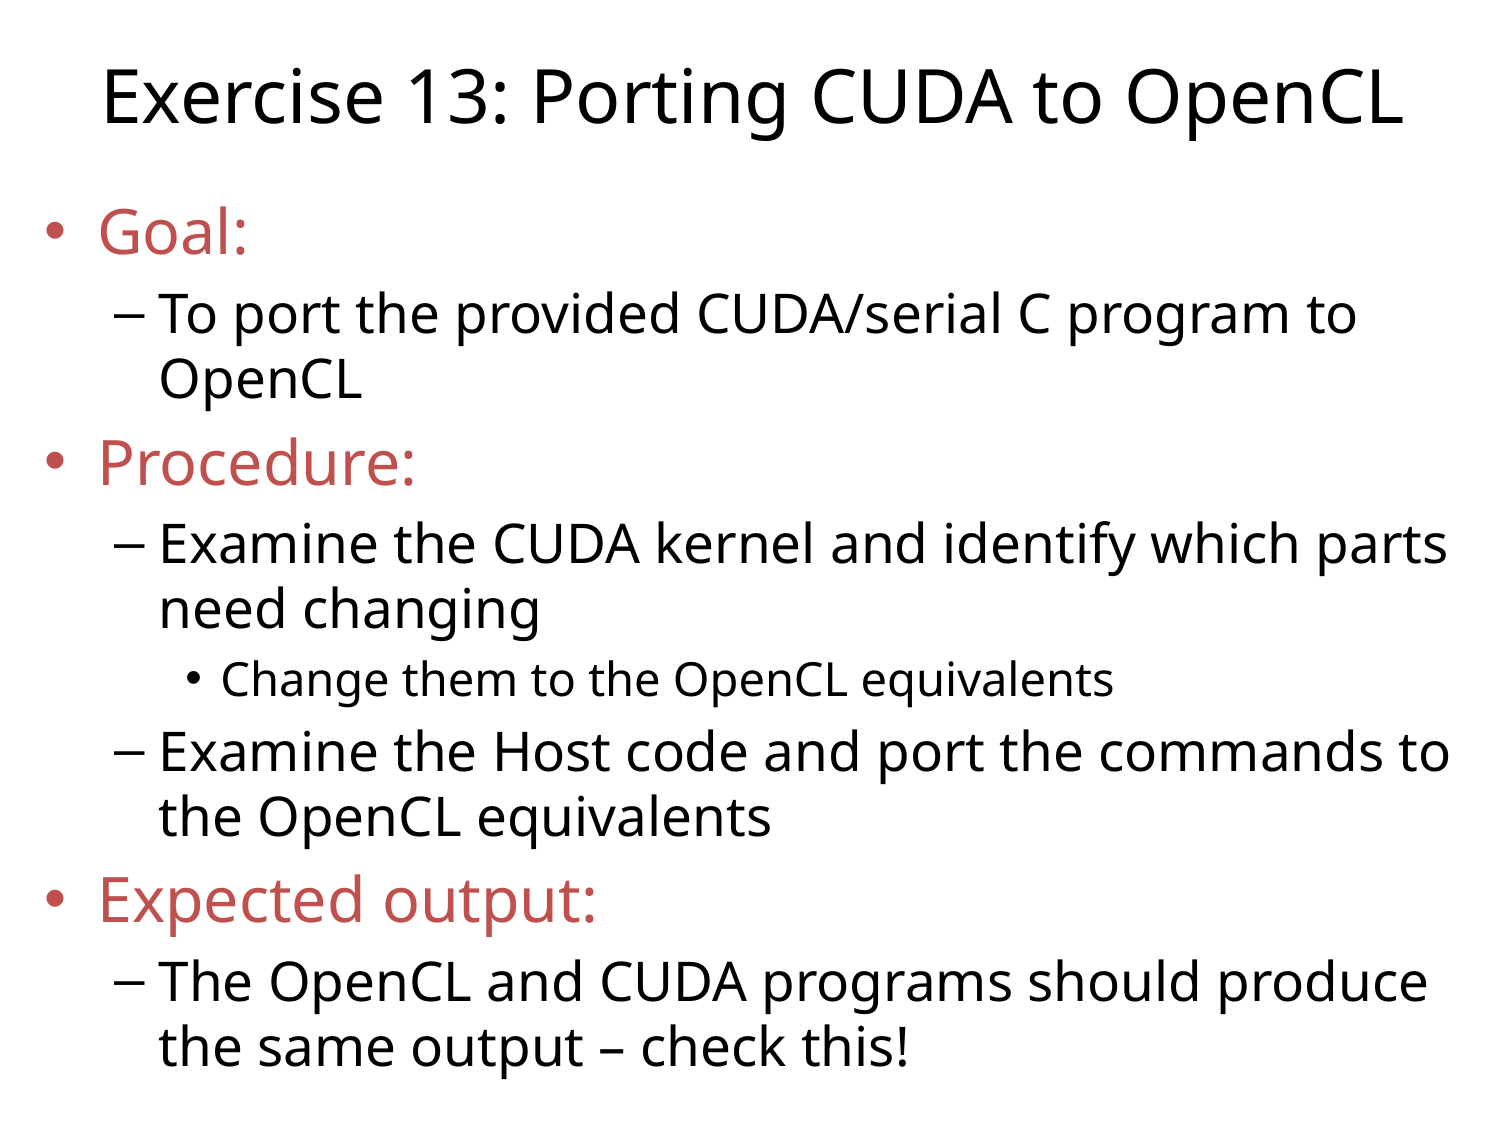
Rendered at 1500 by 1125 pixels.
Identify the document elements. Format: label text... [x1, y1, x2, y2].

text_box Exercise 13: Porting CUDA to OpenCL [5, 0, 1500, 188]
text_box Goal: To port the provided CUDA/serial C program to OpenCL Procedure: Examine the CUDA kernel and identify which parts need changing Change them to the OpenCL equivalents Examine the Host code and port the commands to the OpenCL equivalents Expected output: The OpenCL and CUDA programs should produce the same output – check this! [29, 184, 1471, 1094]
